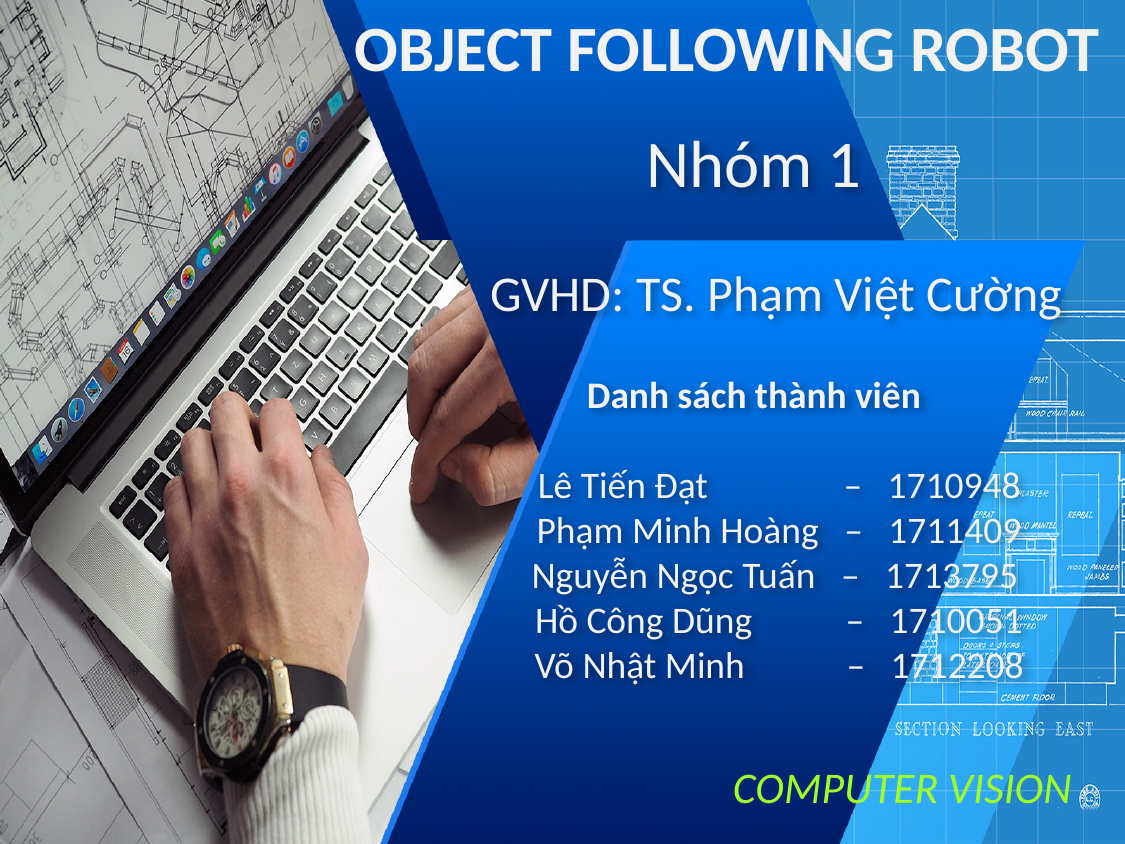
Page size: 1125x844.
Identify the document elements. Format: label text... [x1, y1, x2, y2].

subtitle COMPUTER VISION [251, 751, 1087, 842]
text_box OBJECT FOLLOWING ROBOT [340, 0, 1125, 92]
title Nhóm 1 GVHD: TS. Phạm Việt Cường Danh sách thành viên Lê Tiến Đạt – 1710948 Phạm Minh Hoàng – 1711409 Nguyễn Ngọc Tuấn – 1713795 Hồ Công Dũng – 1710051 Võ Nhật Minh – 1712208 [383, 92, 1125, 842]
picture [0, 0, 1125, 844]
